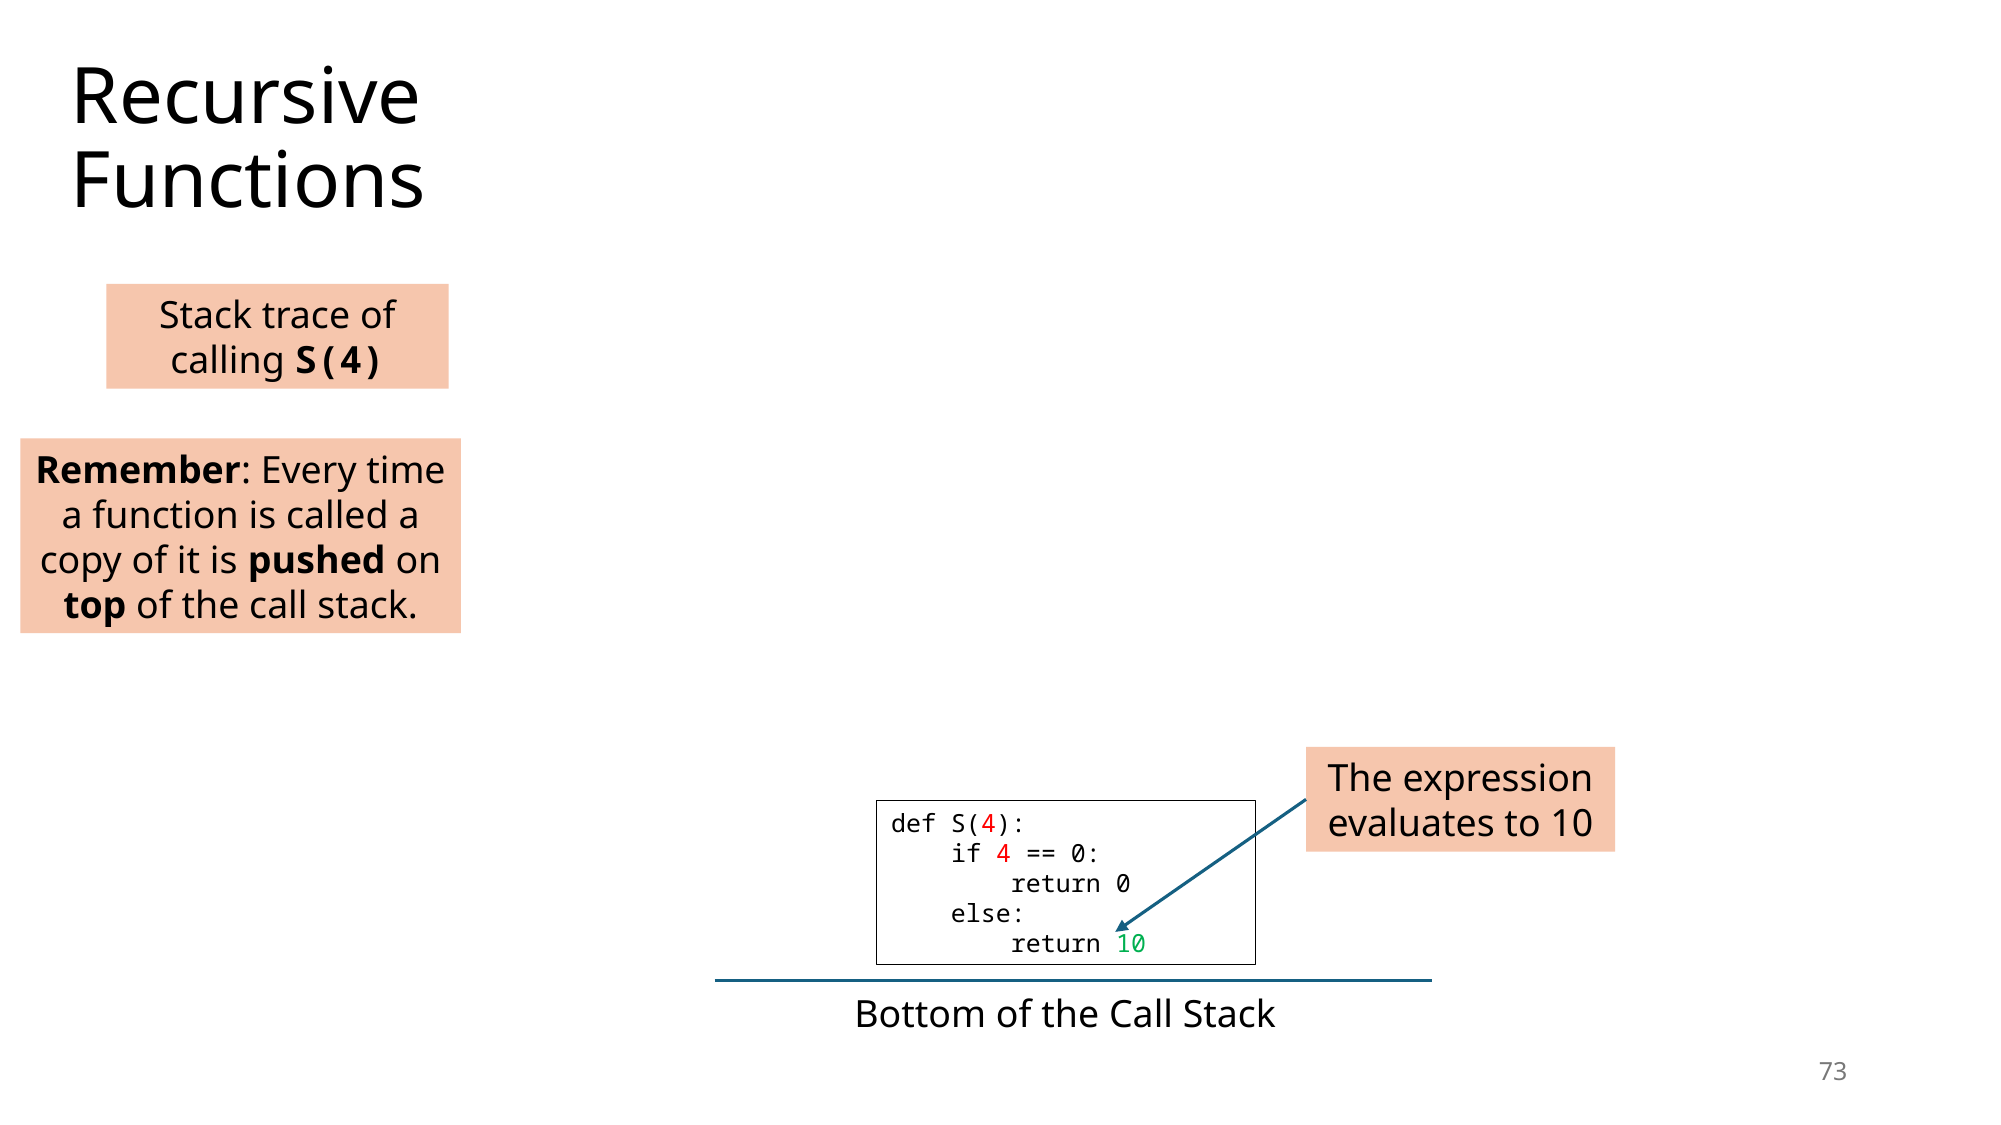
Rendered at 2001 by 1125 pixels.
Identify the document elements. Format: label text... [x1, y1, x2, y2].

text_box The expression evaluates to 10 [1306, 746, 1616, 852]
title Recursive Functions [55, 31, 462, 249]
slide_number 73 [1412, 1042, 1863, 1103]
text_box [1114, 799, 1307, 933]
text_box def S(4): if 4 == 0: return 0 else: return 10 [876, 800, 1255, 965]
text_box Remember: Every time a function is called a copy of it is pushed on top of the call stack. [20, 438, 461, 634]
text_box Stack trace of calling S(4) [106, 283, 449, 389]
text_box Bottom of the Call Stack [839, 982, 1292, 1042]
